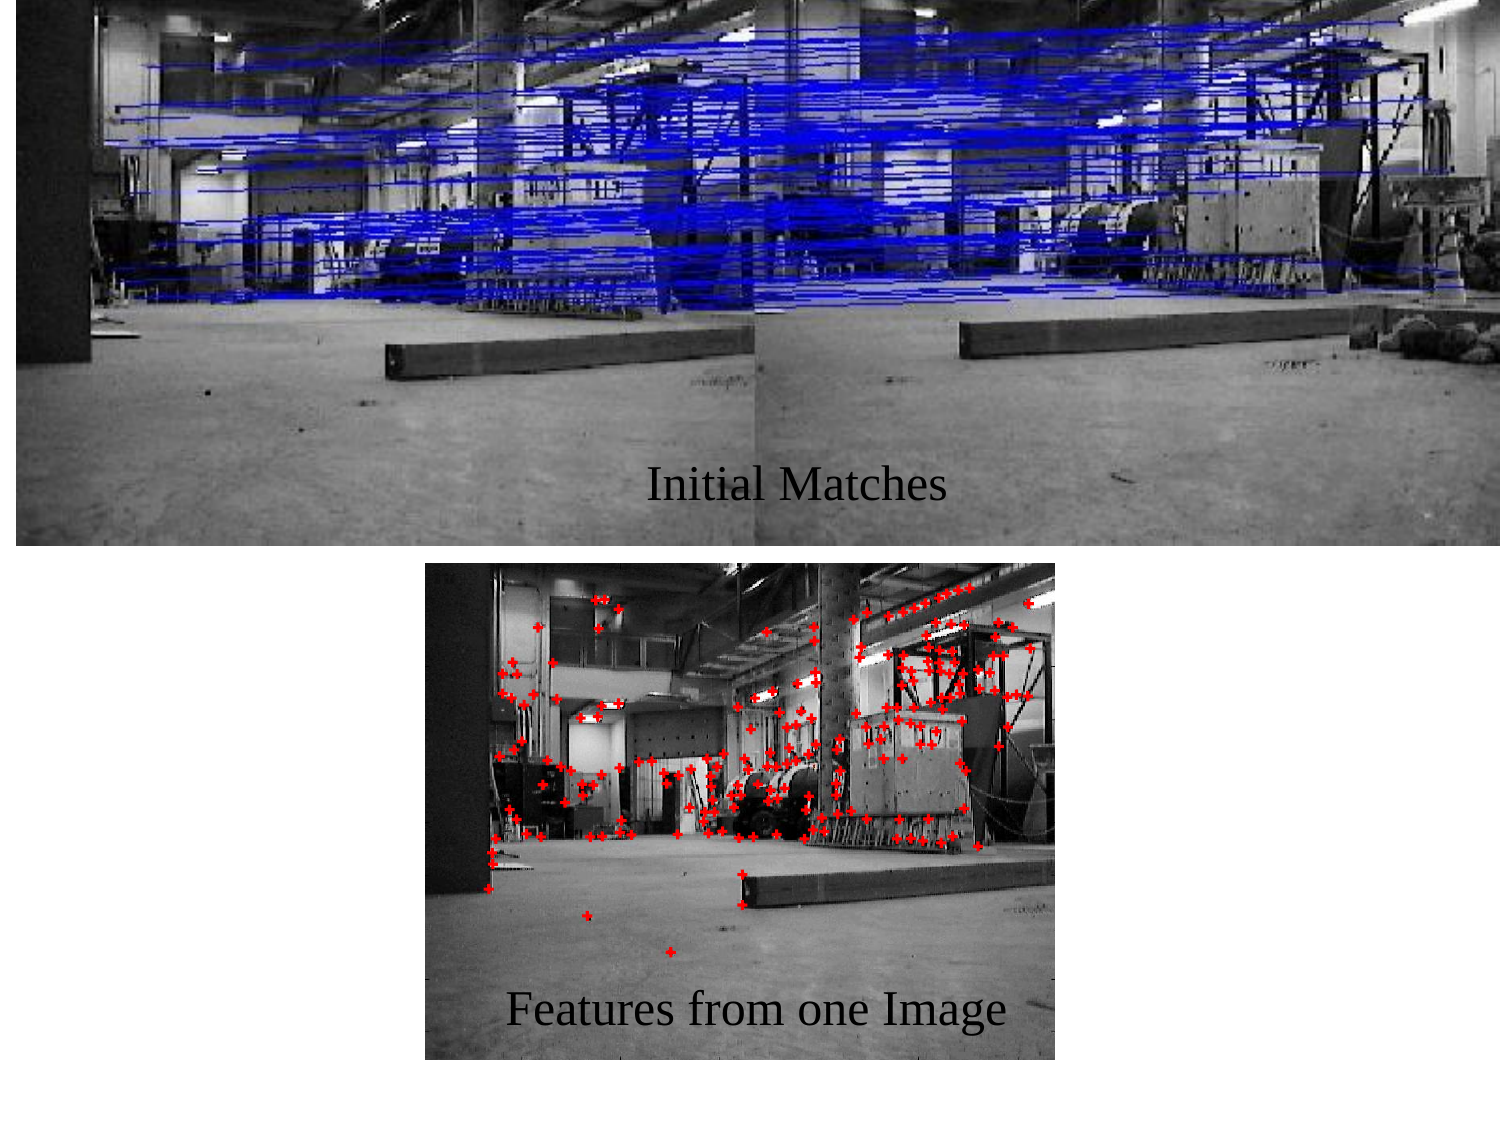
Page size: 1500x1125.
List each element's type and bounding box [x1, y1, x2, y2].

picture [16, 0, 1500, 546]
text_box [424, 563, 1056, 1060]
